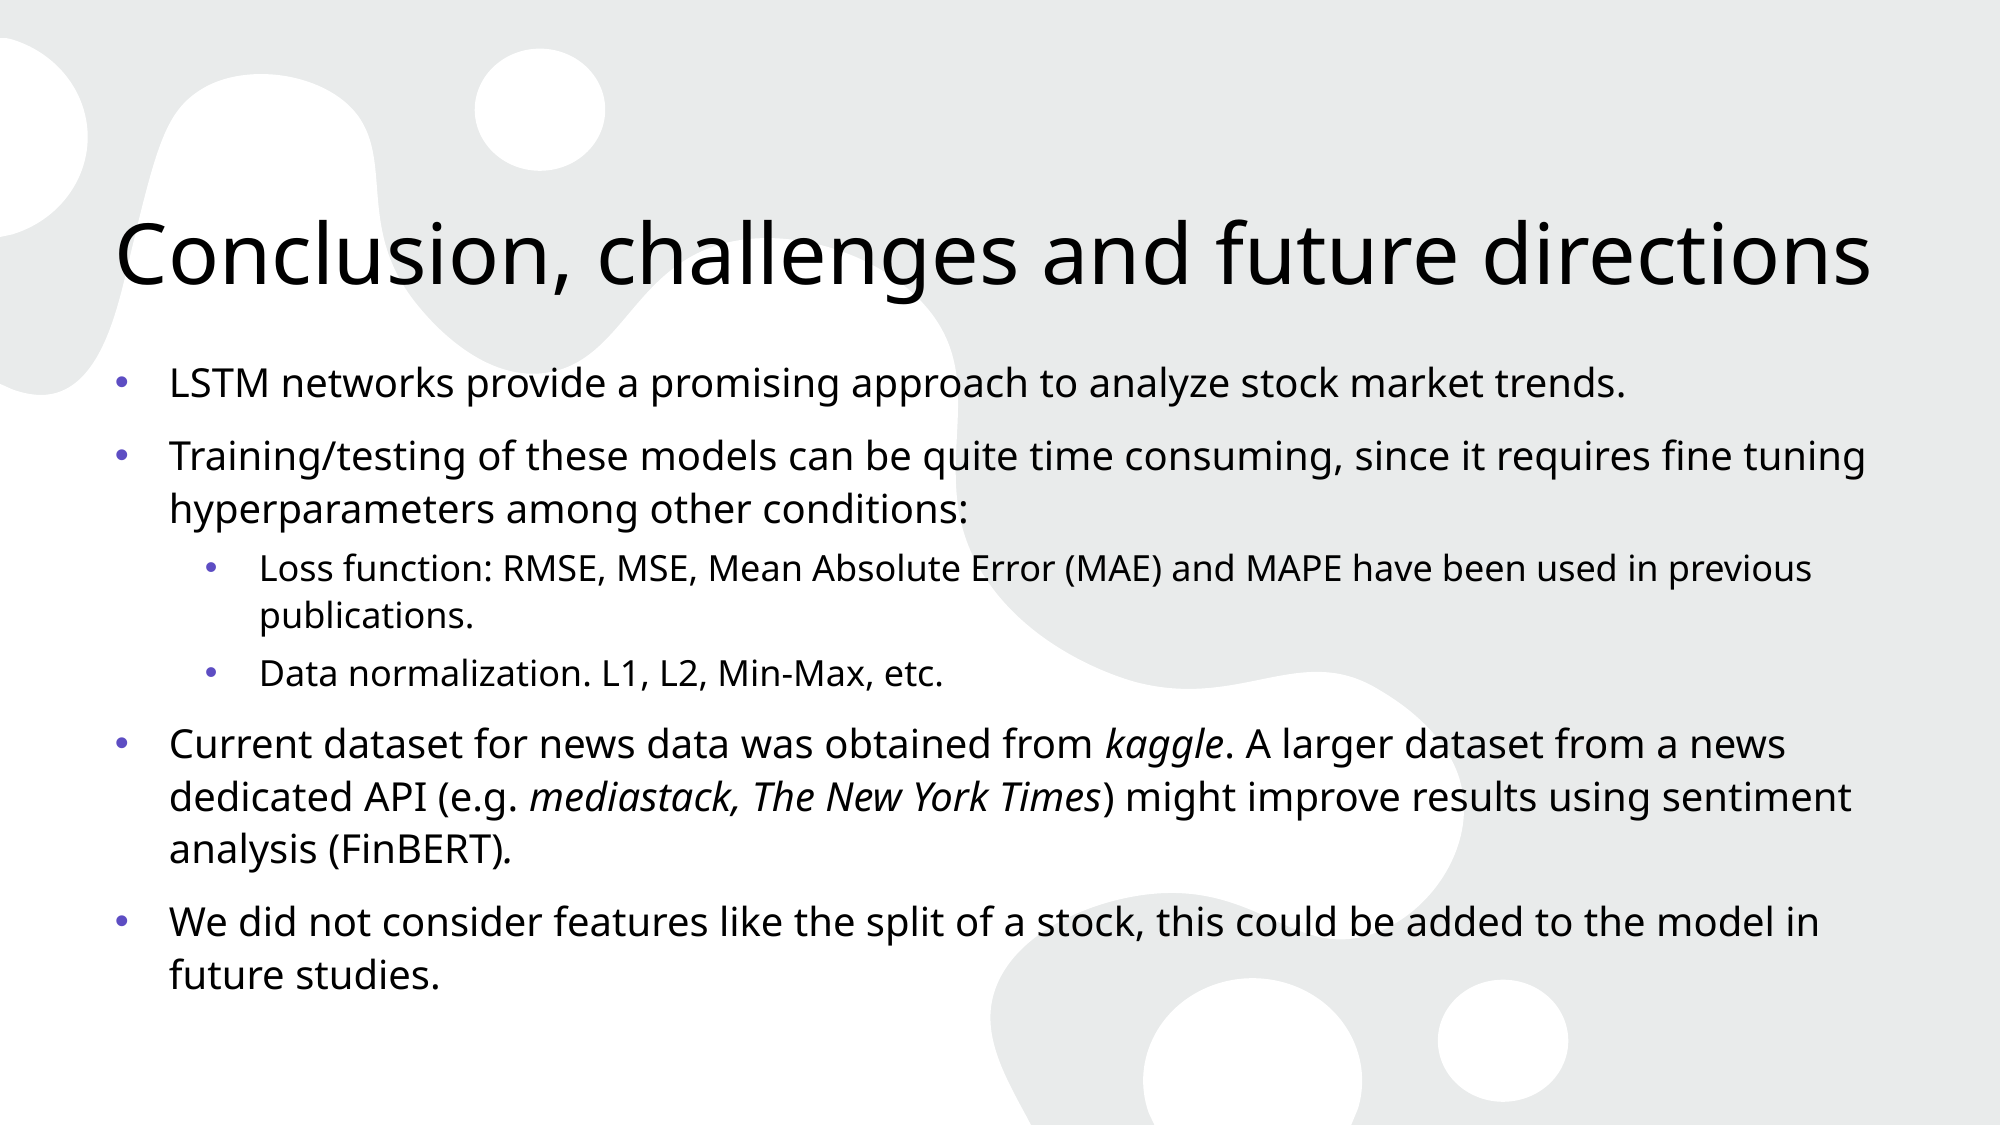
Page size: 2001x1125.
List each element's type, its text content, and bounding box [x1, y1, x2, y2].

list LSTM networks provide a promising approach to analyze stock market trends. Training/testing of these models can be quite time consuming, since it requires fine tuning hyperparameters among other conditions: Loss function: RMSE, MSE, Mean Absolute Error (MAE) and MAPE have been used in previous publications. Data normalization. L1, L2, Min-Max, etc. Current dataset for news data was obtained from kaggle. A larger dataset from a news dedicated API (e.g. mediastack, The New York Times) might improve results using sentiment analysis (FinBERT). We did not consider features like the split of a stock, this could be added to the model in future studies. [99, 345, 1900, 1008]
title Conclusion, challenges and future directions [99, 91, 1900, 309]
